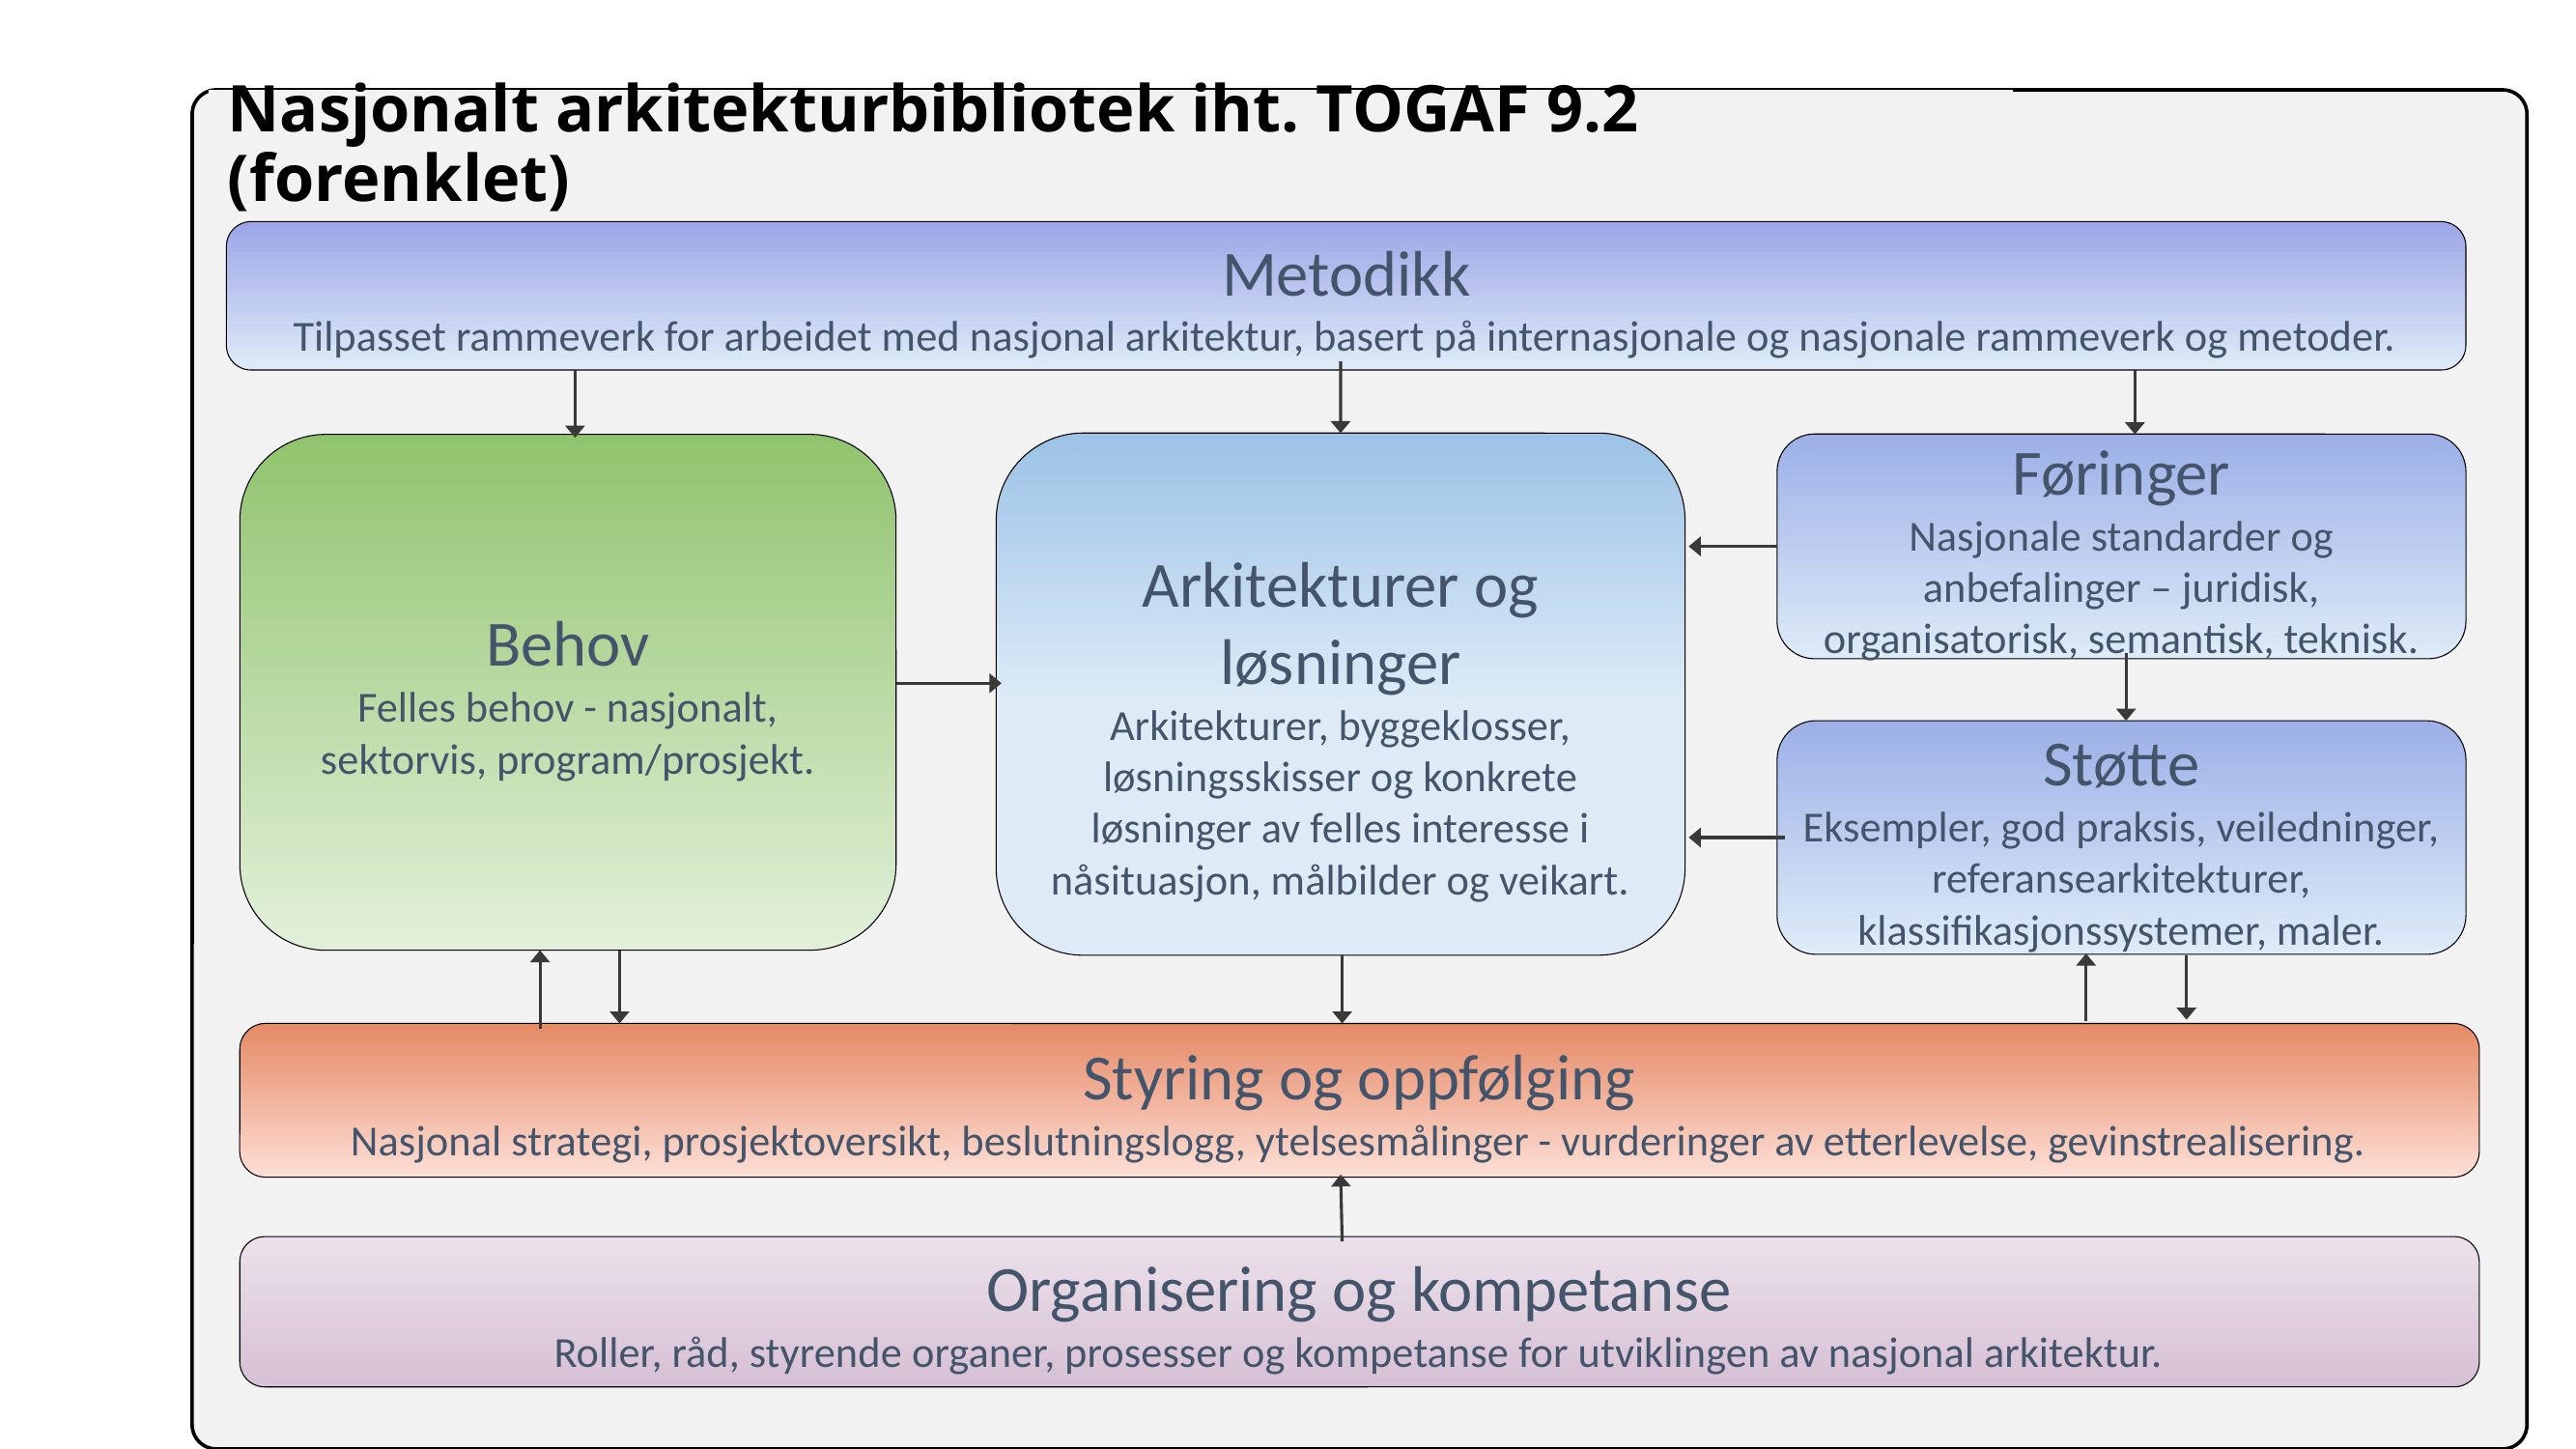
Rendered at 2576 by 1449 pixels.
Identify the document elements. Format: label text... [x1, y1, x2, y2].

text_box [190, 88, 2529, 1449]
text_box Nasjonalt arkitekturbibliotek iht. TOGAF 9.2 (forenklet) [208, 90, 2013, 201]
text_box Støtte Eksempler, god praksis, veiledninger, referansearkitekturer, klassifikasjonssystemer, maler. [1776, 721, 2467, 954]
text_box Behov Felles behov - nasjonalt, sektorvis, program/prosjekt. [240, 434, 896, 951]
text_box Styring og oppfølging Nasjonal strategi, prosjektoversikt, beslutningslogg, ytelsesmålinger - vurderinger av etterlevelse, gevinstrealisering. [240, 1023, 2479, 1178]
text_box Arkitekturer og løsninger Arkitekturer, byggeklosser, løsningsskisser og konkrete løsninger av felles interesse i nåsituasjon, målbilder og veikart. [996, 433, 1685, 955]
text_box Føringer Nasjonale standarder og anbefalinger – juridisk, organisatorisk, semantisk, teknisk. [1776, 434, 2467, 659]
text_box Metodikk Tilpasset rammeverk for arbeidet med nasjonal arkitektur, basert på internasjonale og nasjonale rammeverk og metoder. [226, 221, 2467, 371]
text_box Organisering og kompetanse Roller, råd, styrende organer, prosesser og kompetanse for utviklingen av nasjonal arkitektur. [240, 1236, 2479, 1387]
